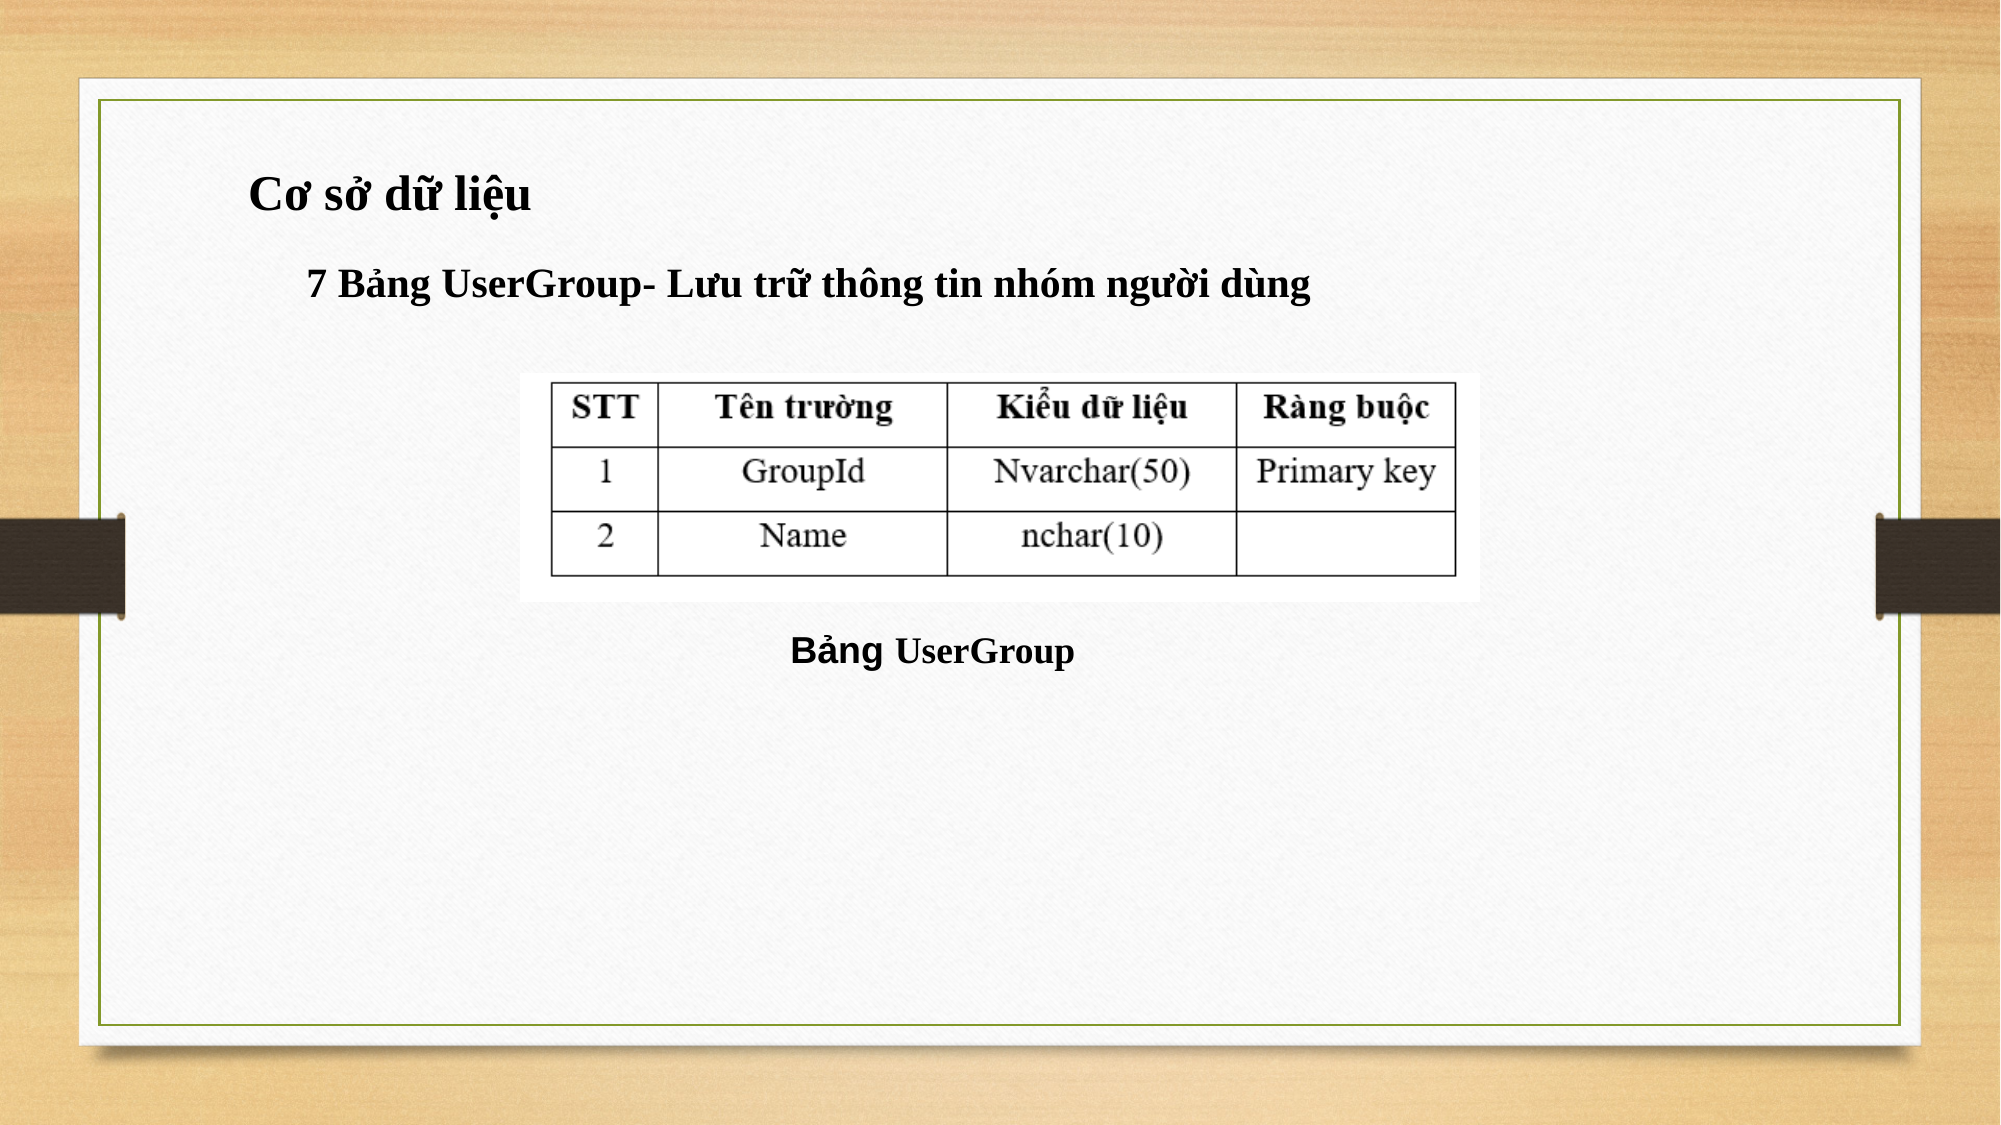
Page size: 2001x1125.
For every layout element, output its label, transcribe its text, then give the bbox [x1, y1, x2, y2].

text_box Cơ sở dữ liệu [233, 152, 694, 228]
text_box Bảng UserGroup [775, 619, 1152, 679]
picture [0, 0, 2001, 1125]
text_box 7 Bảng UserGroup- Lưu trữ thông tin nhóm người dùng [119, 233, 1386, 313]
